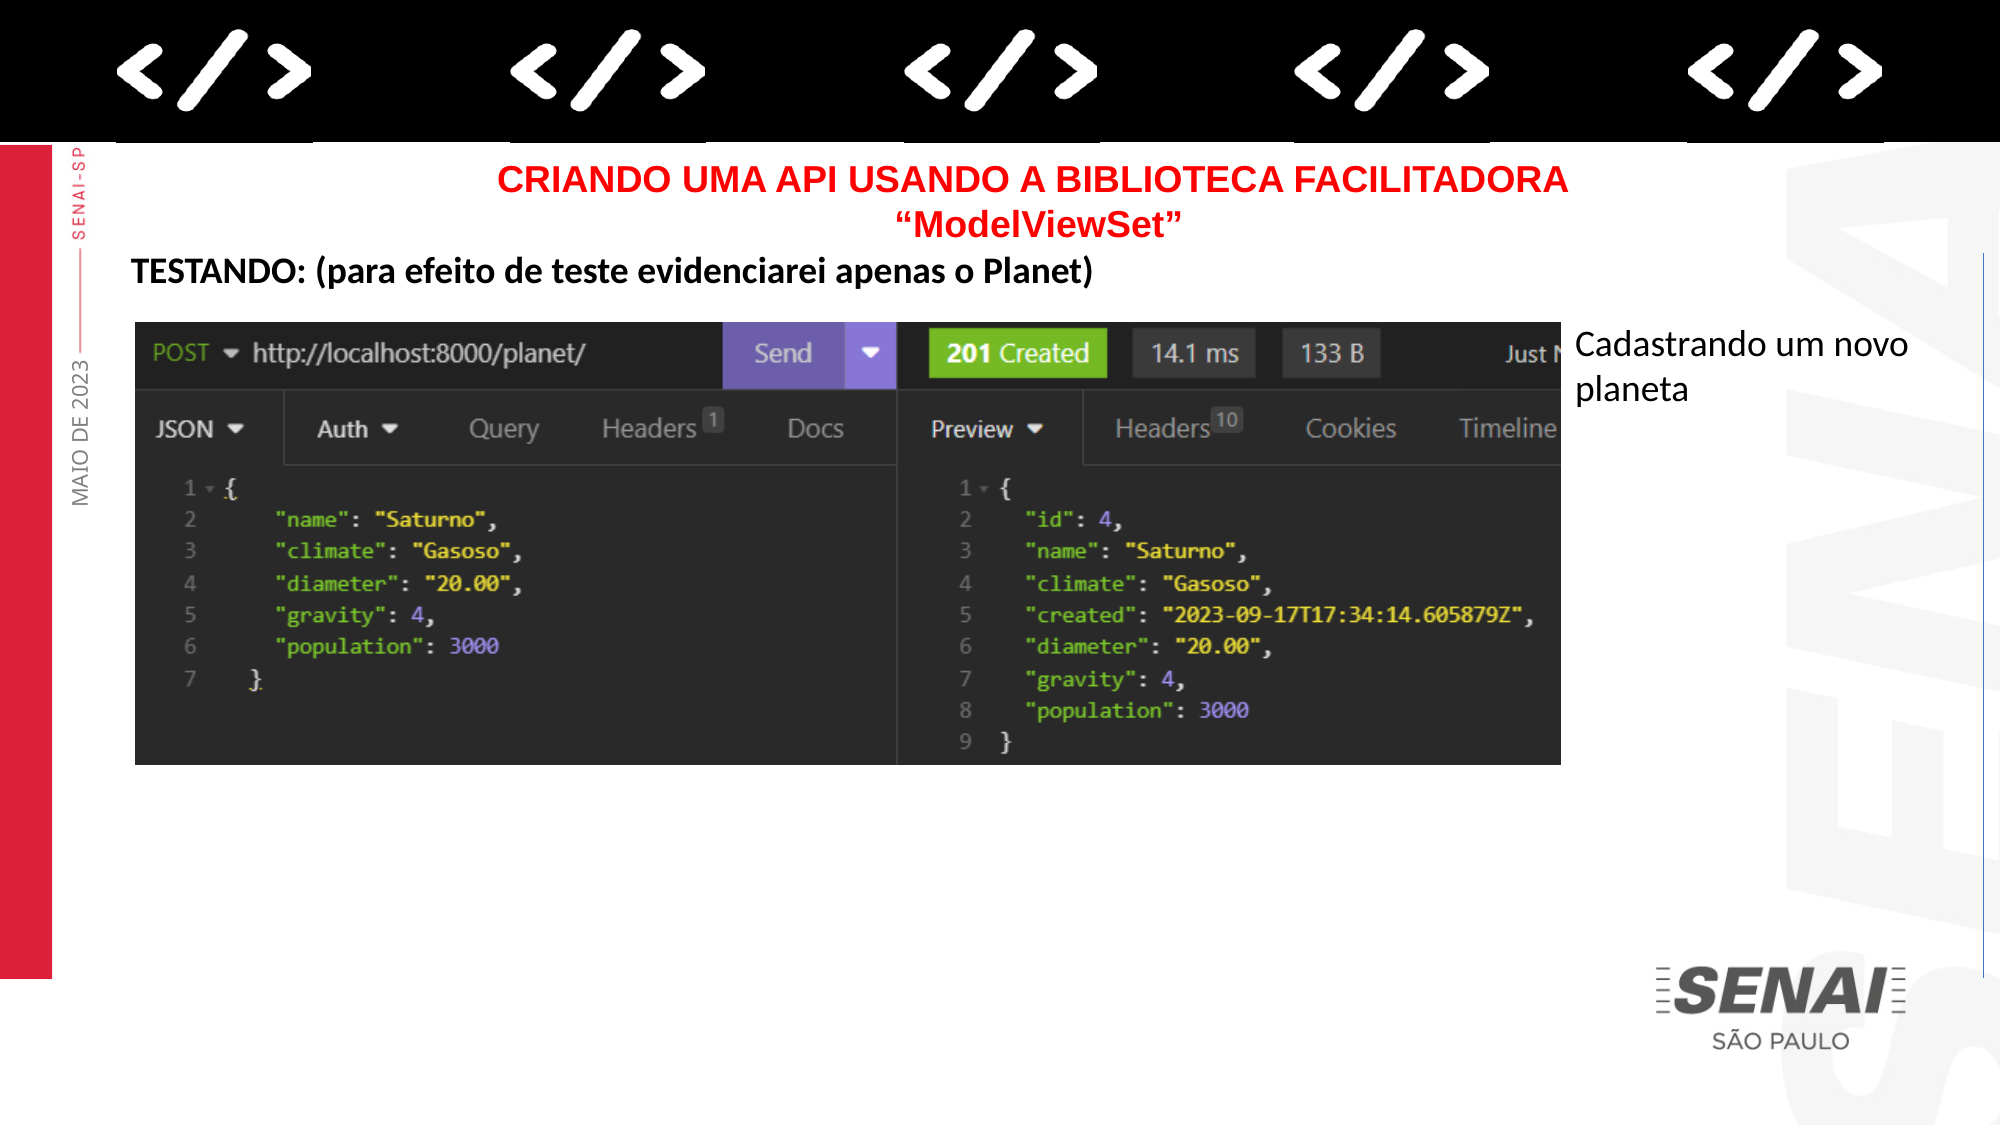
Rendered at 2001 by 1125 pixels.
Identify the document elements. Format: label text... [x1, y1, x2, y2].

picture [135, 322, 1561, 765]
text_box CRIANDO UMA API USANDO A BIBLIOTECA FACILITADORA “ModelViewSet” [281, 147, 1786, 238]
text_box TESTANDO: (para efeito de teste evidenciarei apenas o Planet) [116, 238, 2000, 299]
text_box [98, 143, 1915, 1105]
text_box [0, 0, 2000, 143]
text_box Cadastrando um novo planeta [1560, 311, 1955, 417]
picture [0, 0, 2001, 1125]
list MAIO DE 2023 [61, 345, 98, 570]
